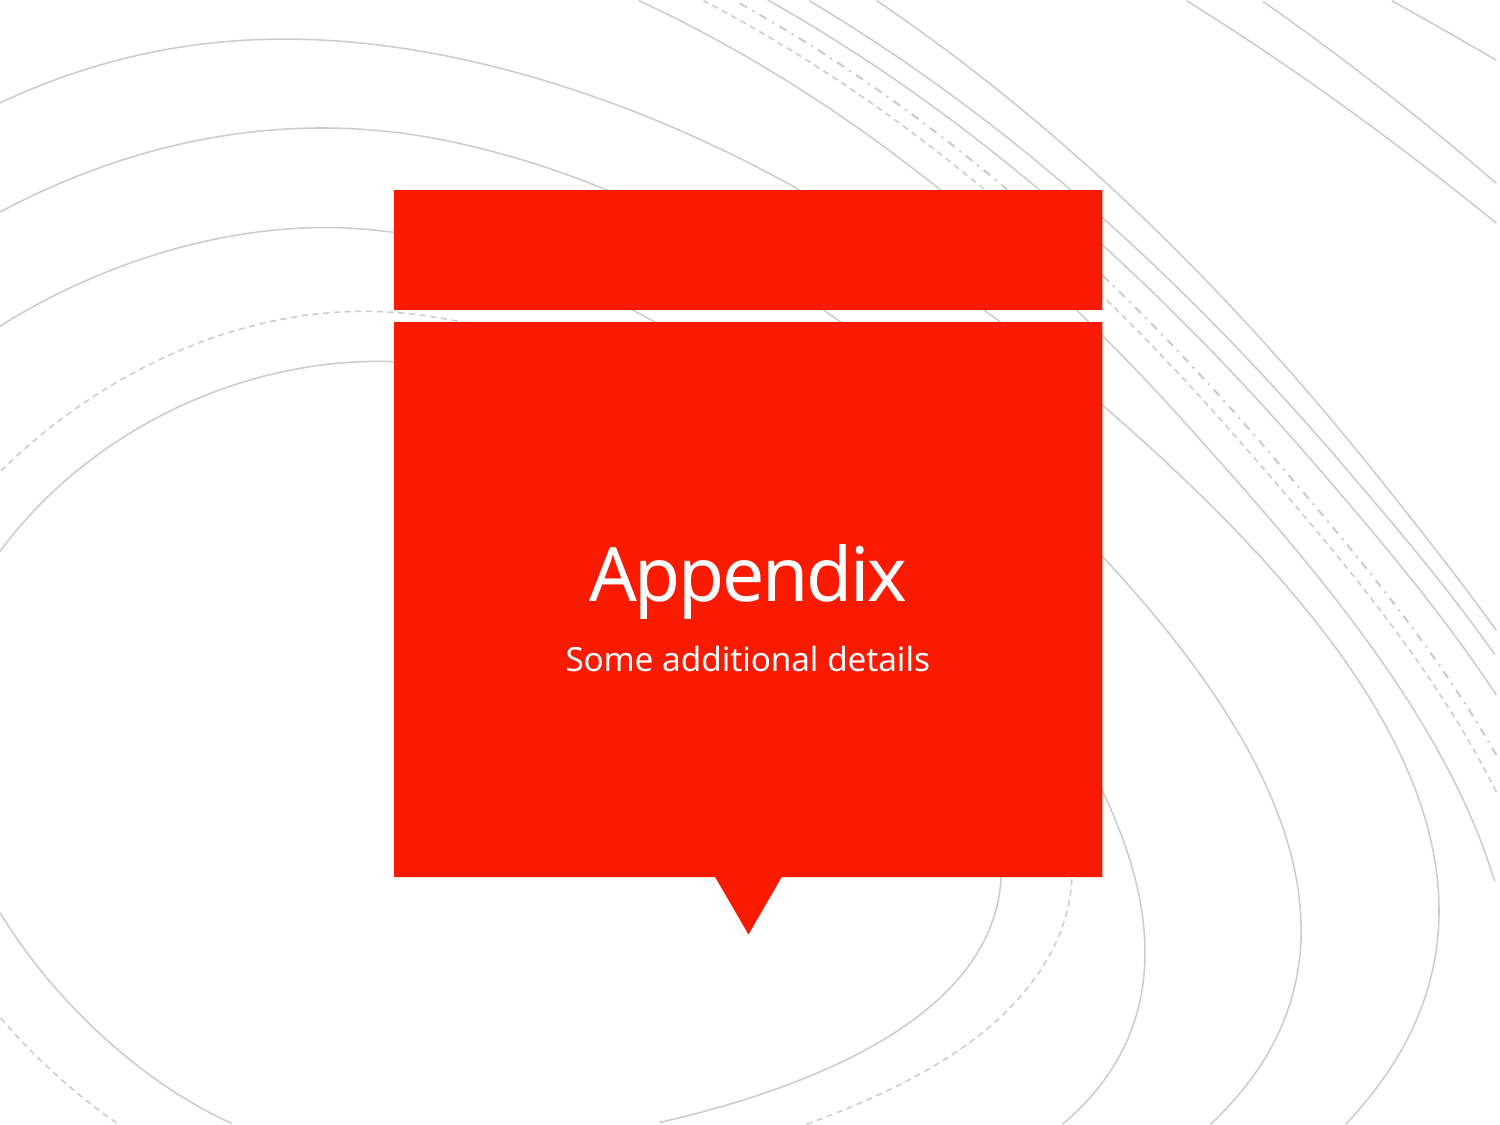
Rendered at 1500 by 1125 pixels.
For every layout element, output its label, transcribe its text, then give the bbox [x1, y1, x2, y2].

title Appendix [406, 332, 1090, 617]
list Some additional details [406, 630, 1090, 865]
